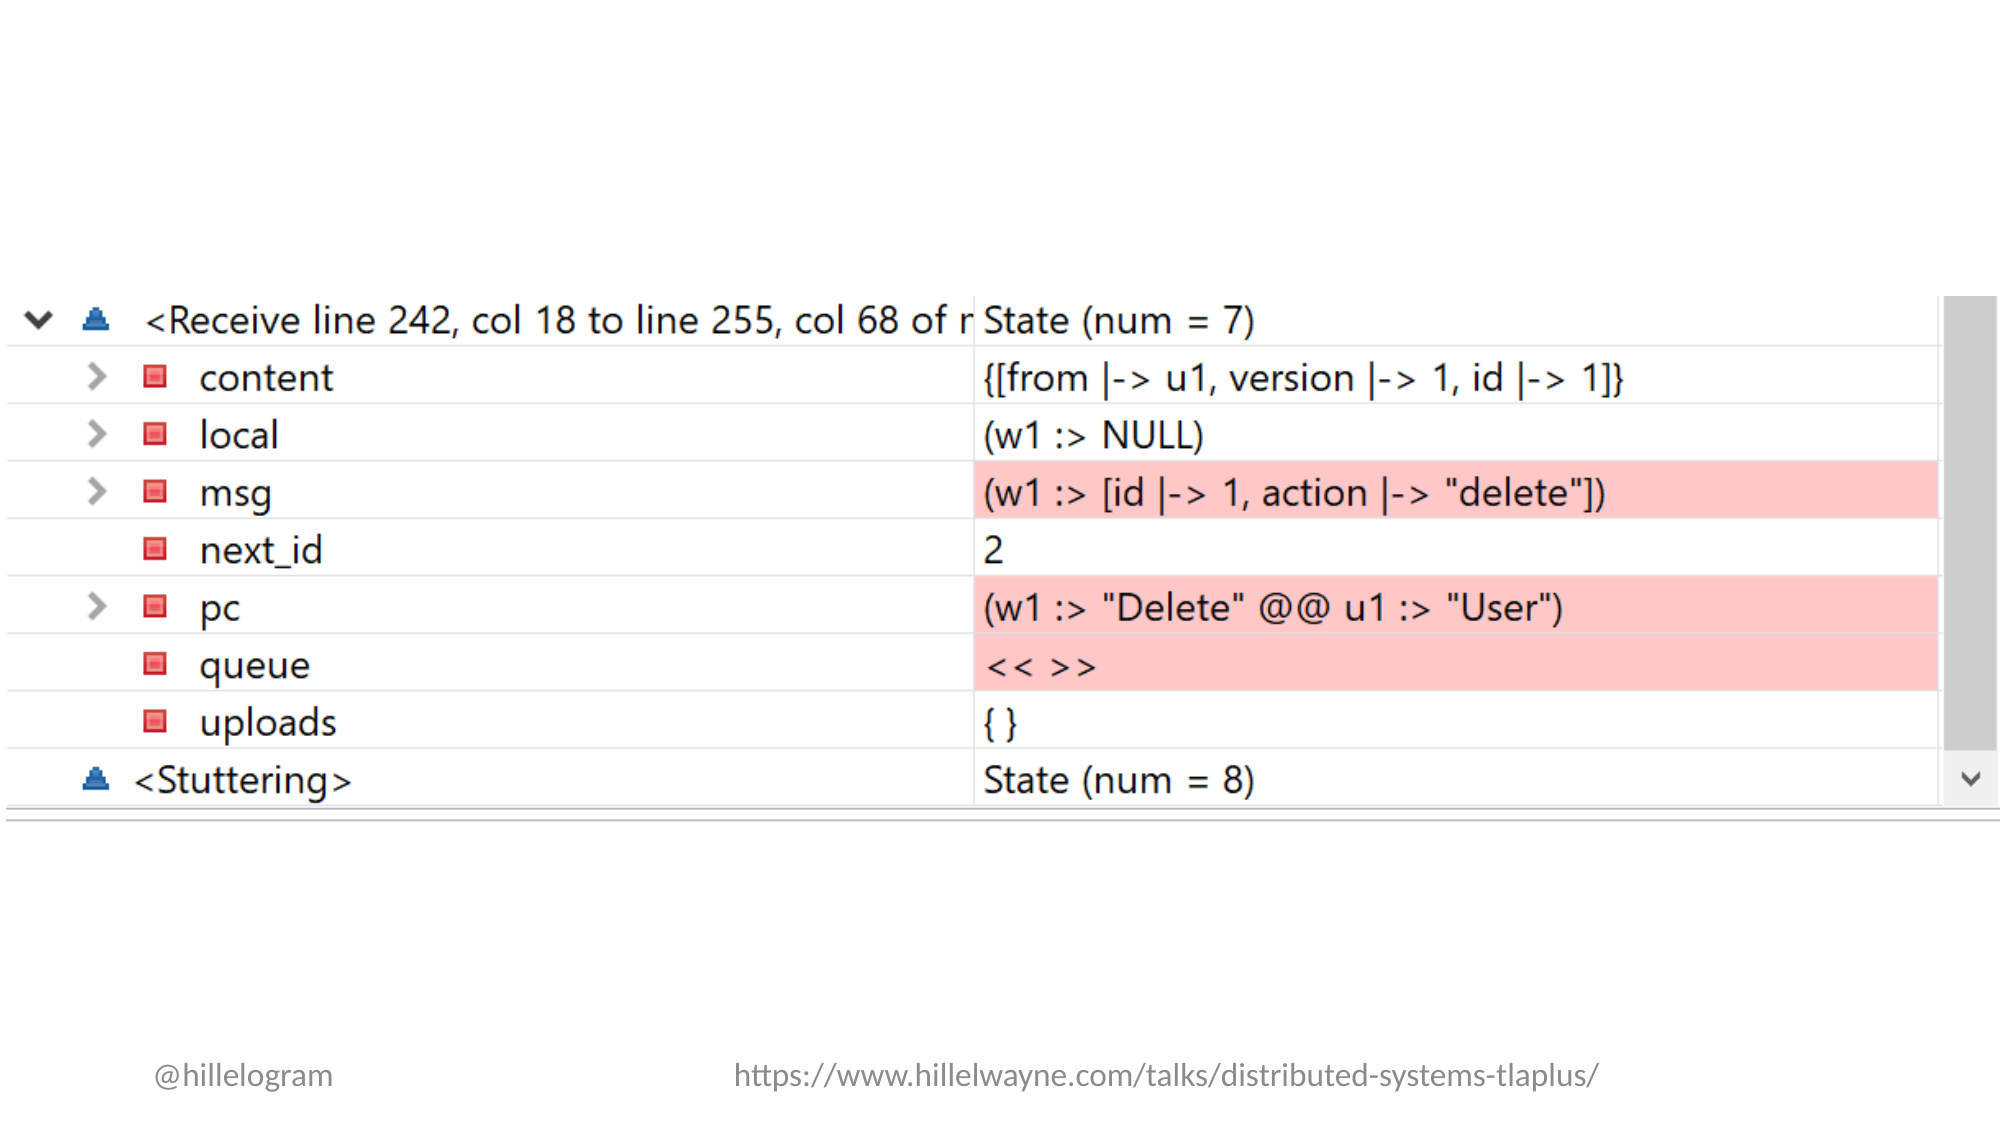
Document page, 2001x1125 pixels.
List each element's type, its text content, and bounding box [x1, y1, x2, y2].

picture [6, 296, 2000, 823]
footer https://www.hillelwayne.com/talks/distributed-systems-tlaplus/ [662, 1042, 1672, 1103]
slide_number @hillelogram [137, 1042, 588, 1103]
